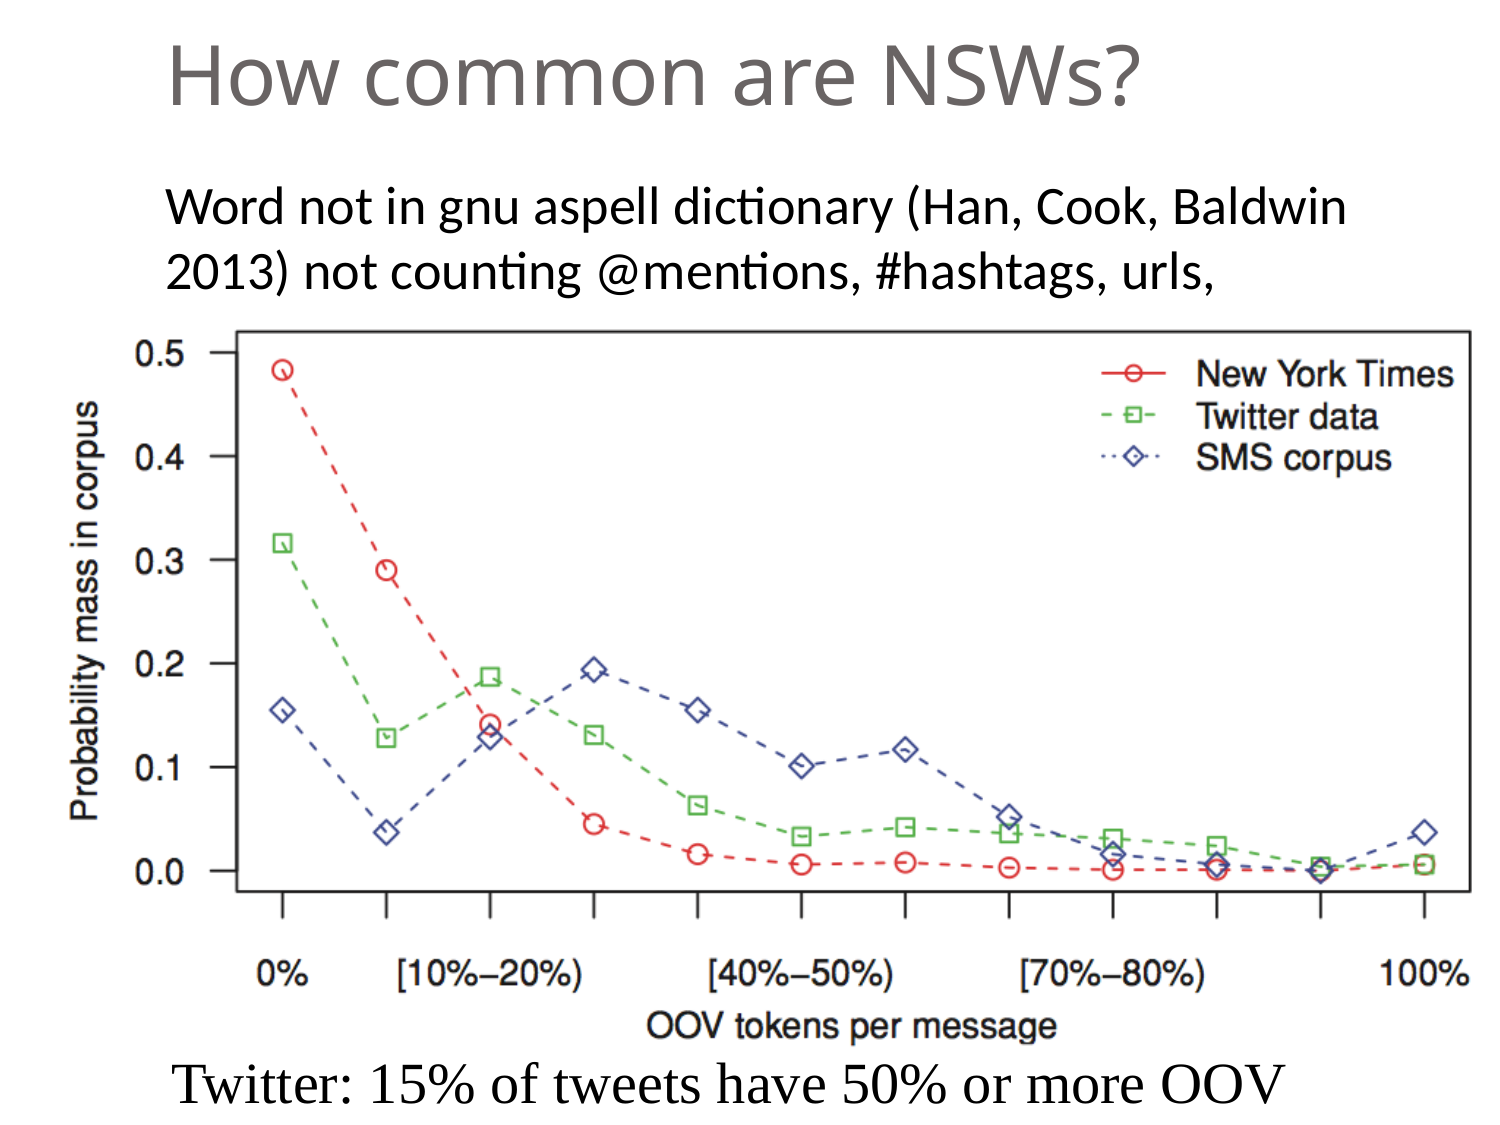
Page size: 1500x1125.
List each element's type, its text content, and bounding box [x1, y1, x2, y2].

text_box Twitter: 15% of tweets have 50% or more OOV [156, 1060, 1302, 1123]
list Word not in gnu aspell dictionary (Han, Cook, Baldwin 2013) not counting @mentions, #hashtags, urls, [149, 162, 1426, 238]
picture [32, 312, 1488, 1051]
title How common are NSWs? [149, 44, 1426, 138]
